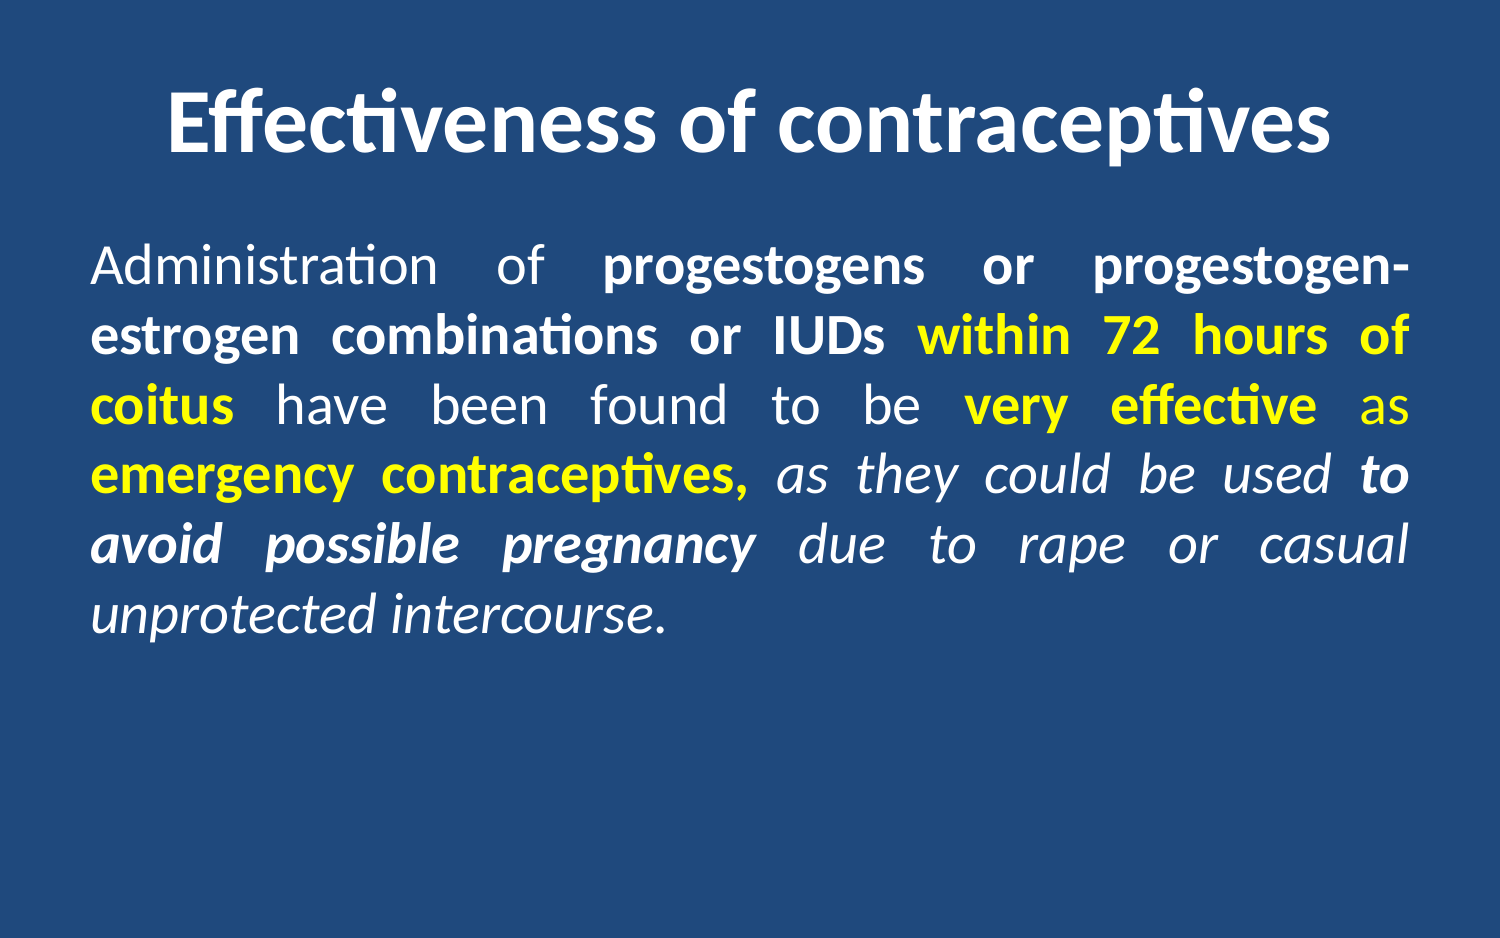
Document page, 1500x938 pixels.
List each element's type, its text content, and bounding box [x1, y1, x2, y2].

list Administration of progestogens or progestogen-estrogen combinations or IUDs within 72 hours of coitus have been found to be very effective as emergency contraceptives, as they could be used to avoid possible pregnancy due to rape or casual unprotected intercourse. [75, 218, 1425, 838]
title Effectiveness of contraceptives [75, 37, 1425, 194]
